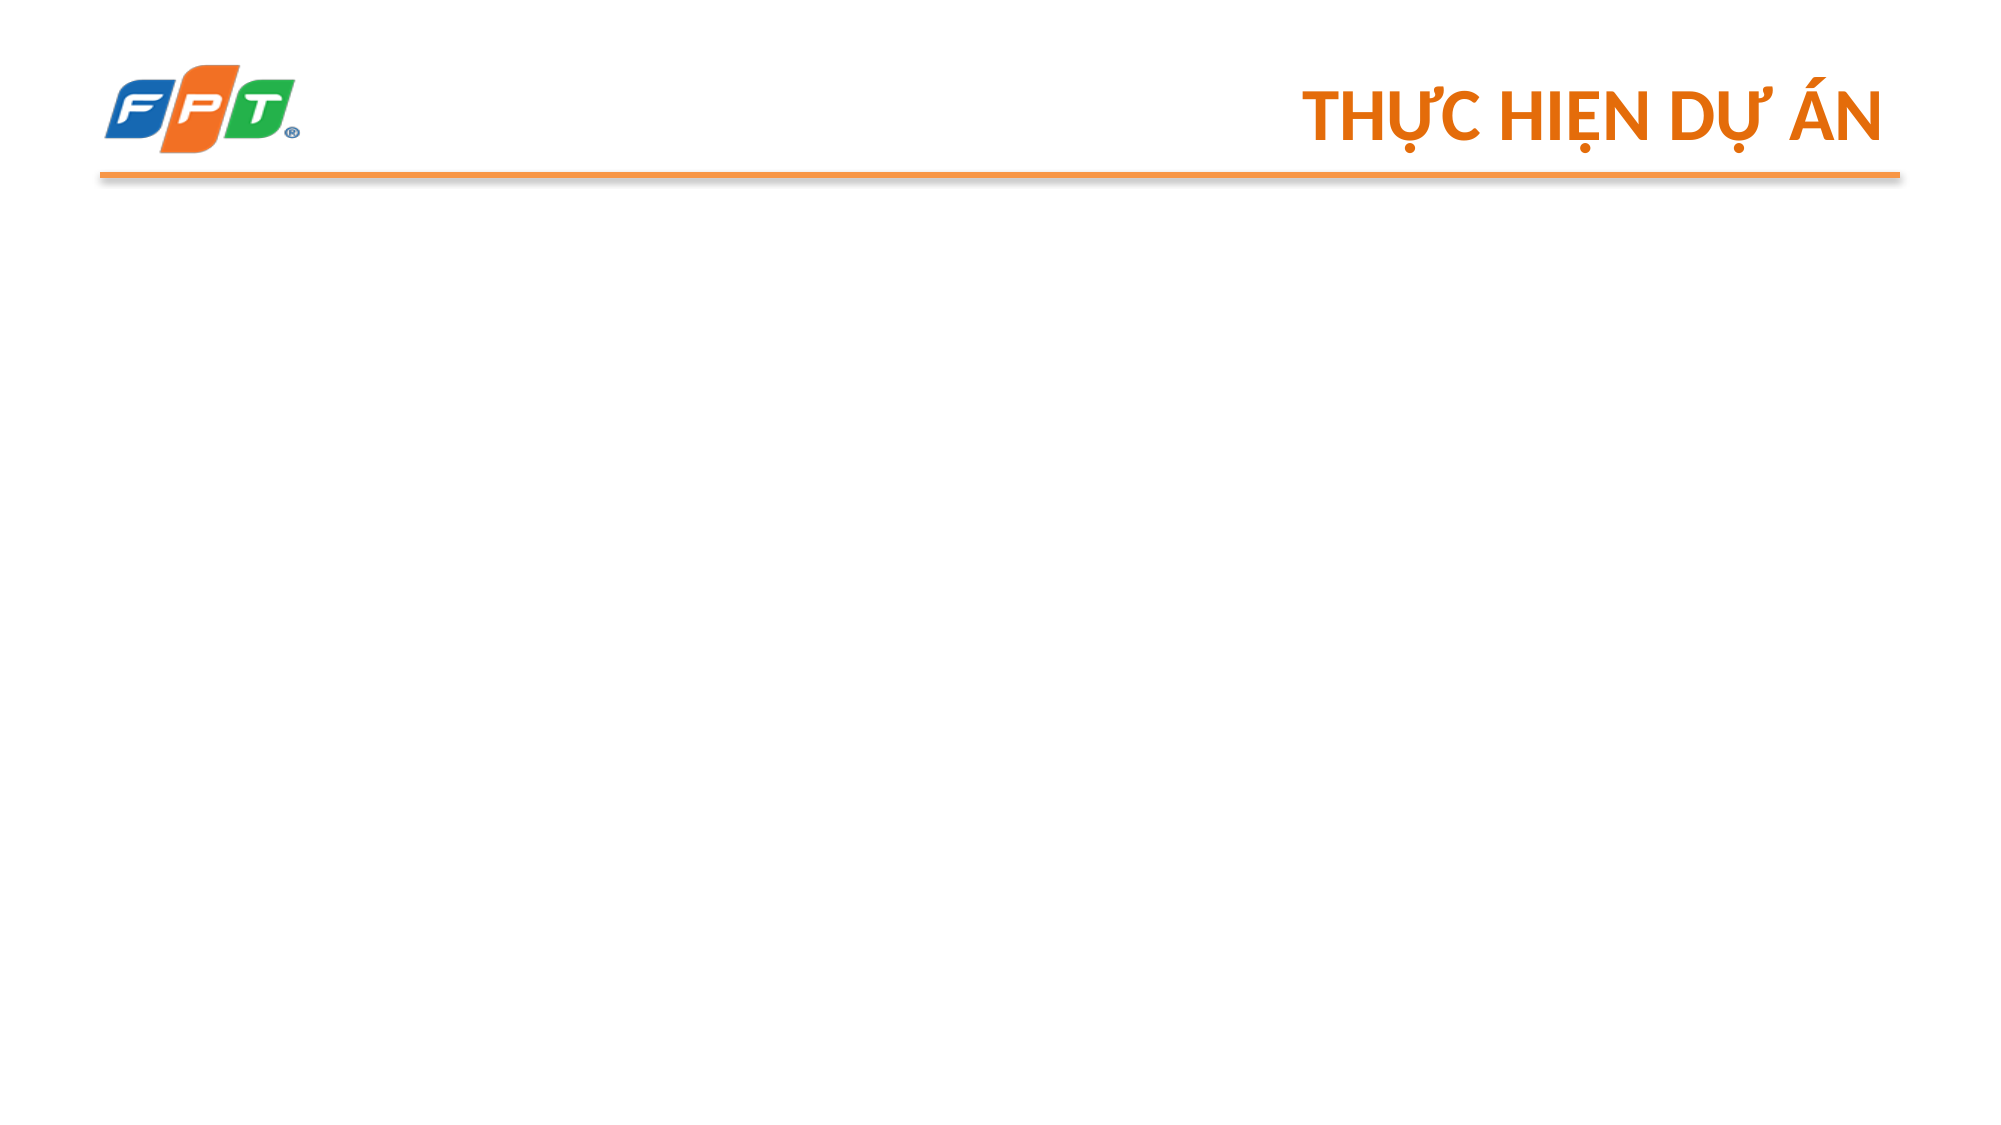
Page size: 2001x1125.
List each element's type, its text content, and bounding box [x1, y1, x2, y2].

picture [66, 62, 334, 157]
title Thực hiện dự án [349, 24, 1901, 163]
